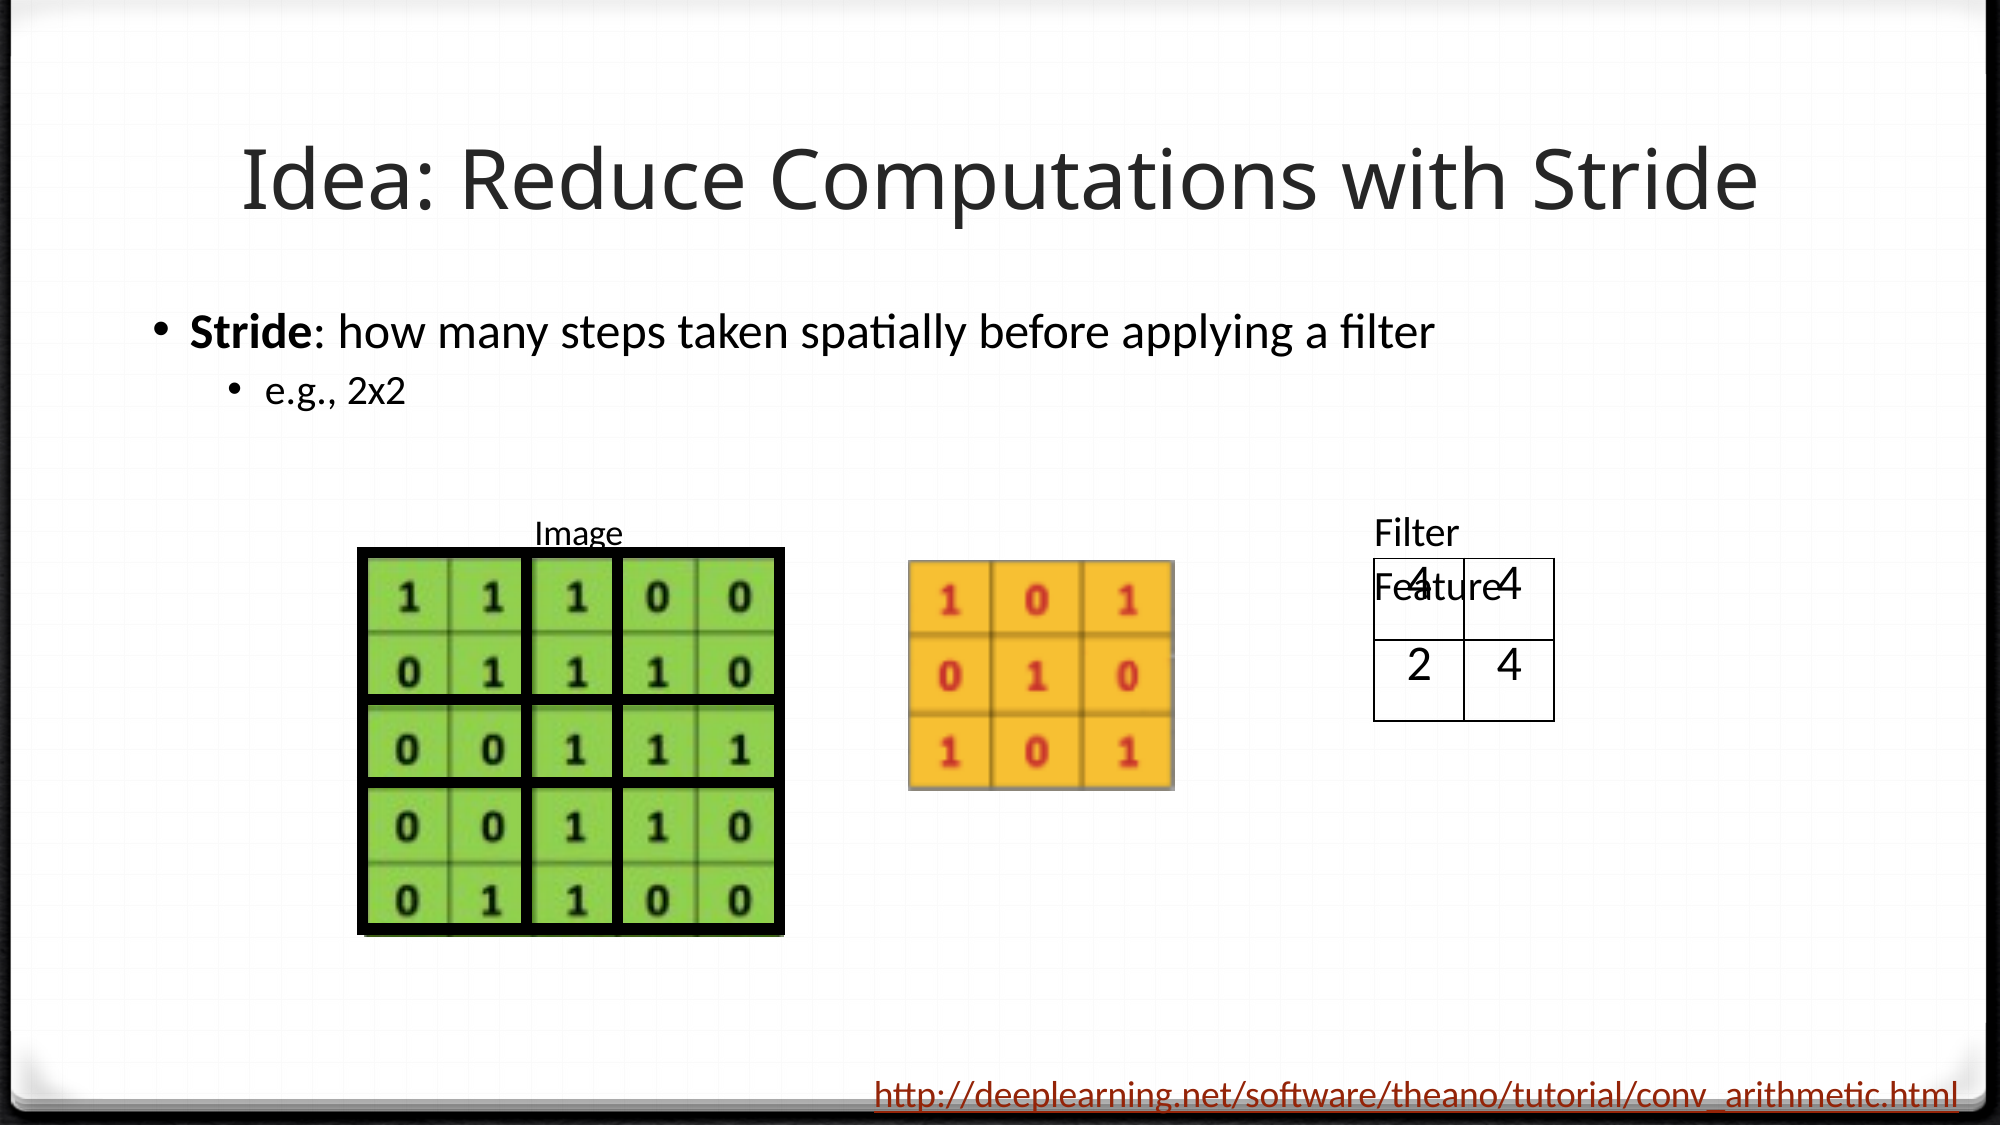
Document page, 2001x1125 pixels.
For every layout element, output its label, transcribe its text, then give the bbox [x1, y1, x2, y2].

text_box Stride: how many steps taken spatially before applying a filter e.g., 2x2 Image Filter Feature Map [150, 290, 1569, 659]
table_header 4 [1375, 559, 1463, 639]
table_cell 2 [1375, 641, 1463, 720]
table_header 4 [1465, 559, 1553, 639]
picture [0, 0, 2000, 1125]
table_cell 4 [1465, 641, 1553, 720]
text_box http://deeplearning.net/software/theano/tutorial/conv_arithmetic.html [871, 1068, 1980, 1116]
title Idea: Reduce Computations with Stride [120, 79, 1880, 270]
